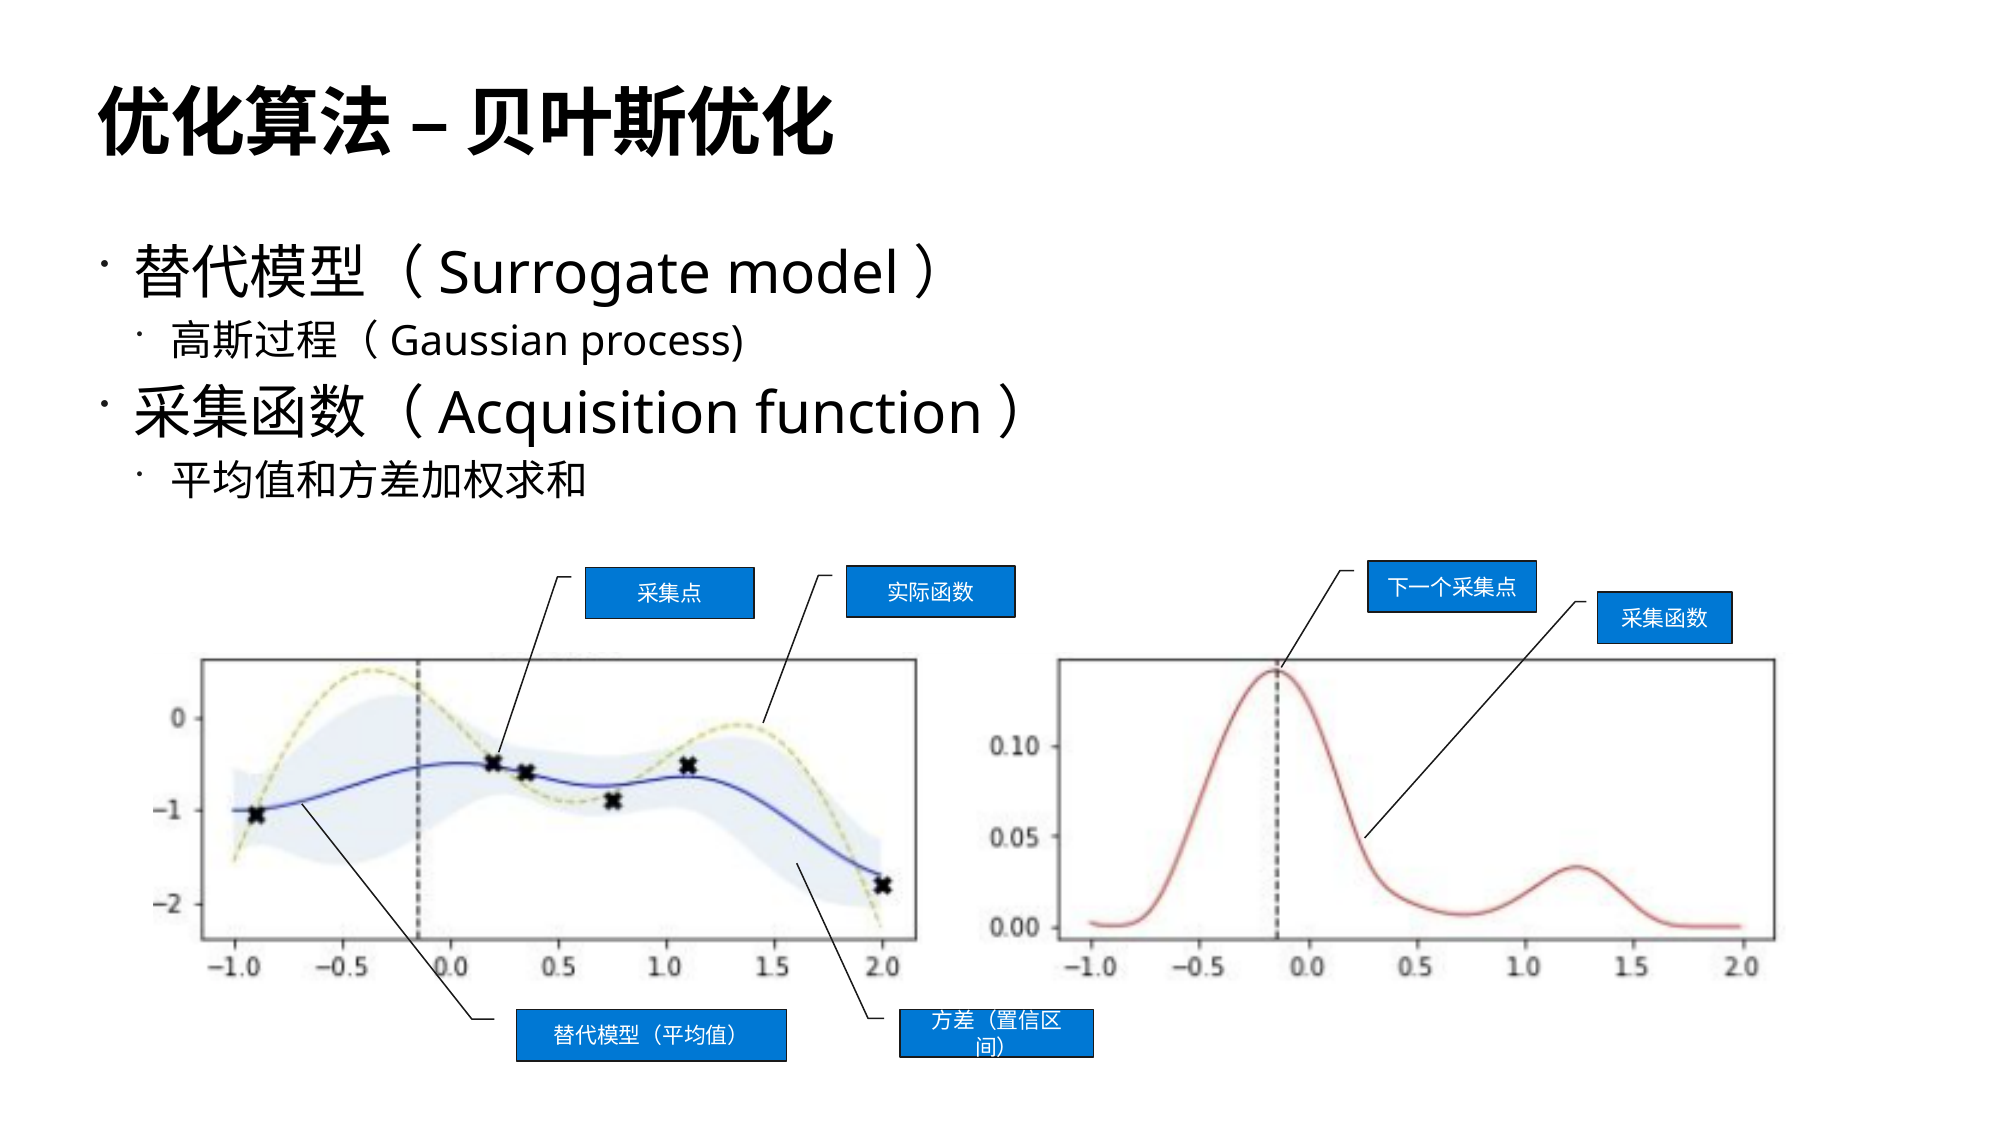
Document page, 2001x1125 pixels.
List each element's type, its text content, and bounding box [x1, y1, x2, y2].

title 优化算法 – 贝叶斯优化 [96, 75, 1904, 166]
list 替代模型（Surrogate model） 高斯过程（Gaussian process) 采集函数（Acquisition function） 平均值和方差加权求和 [95, 235, 1904, 513]
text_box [153, 560, 1793, 1062]
